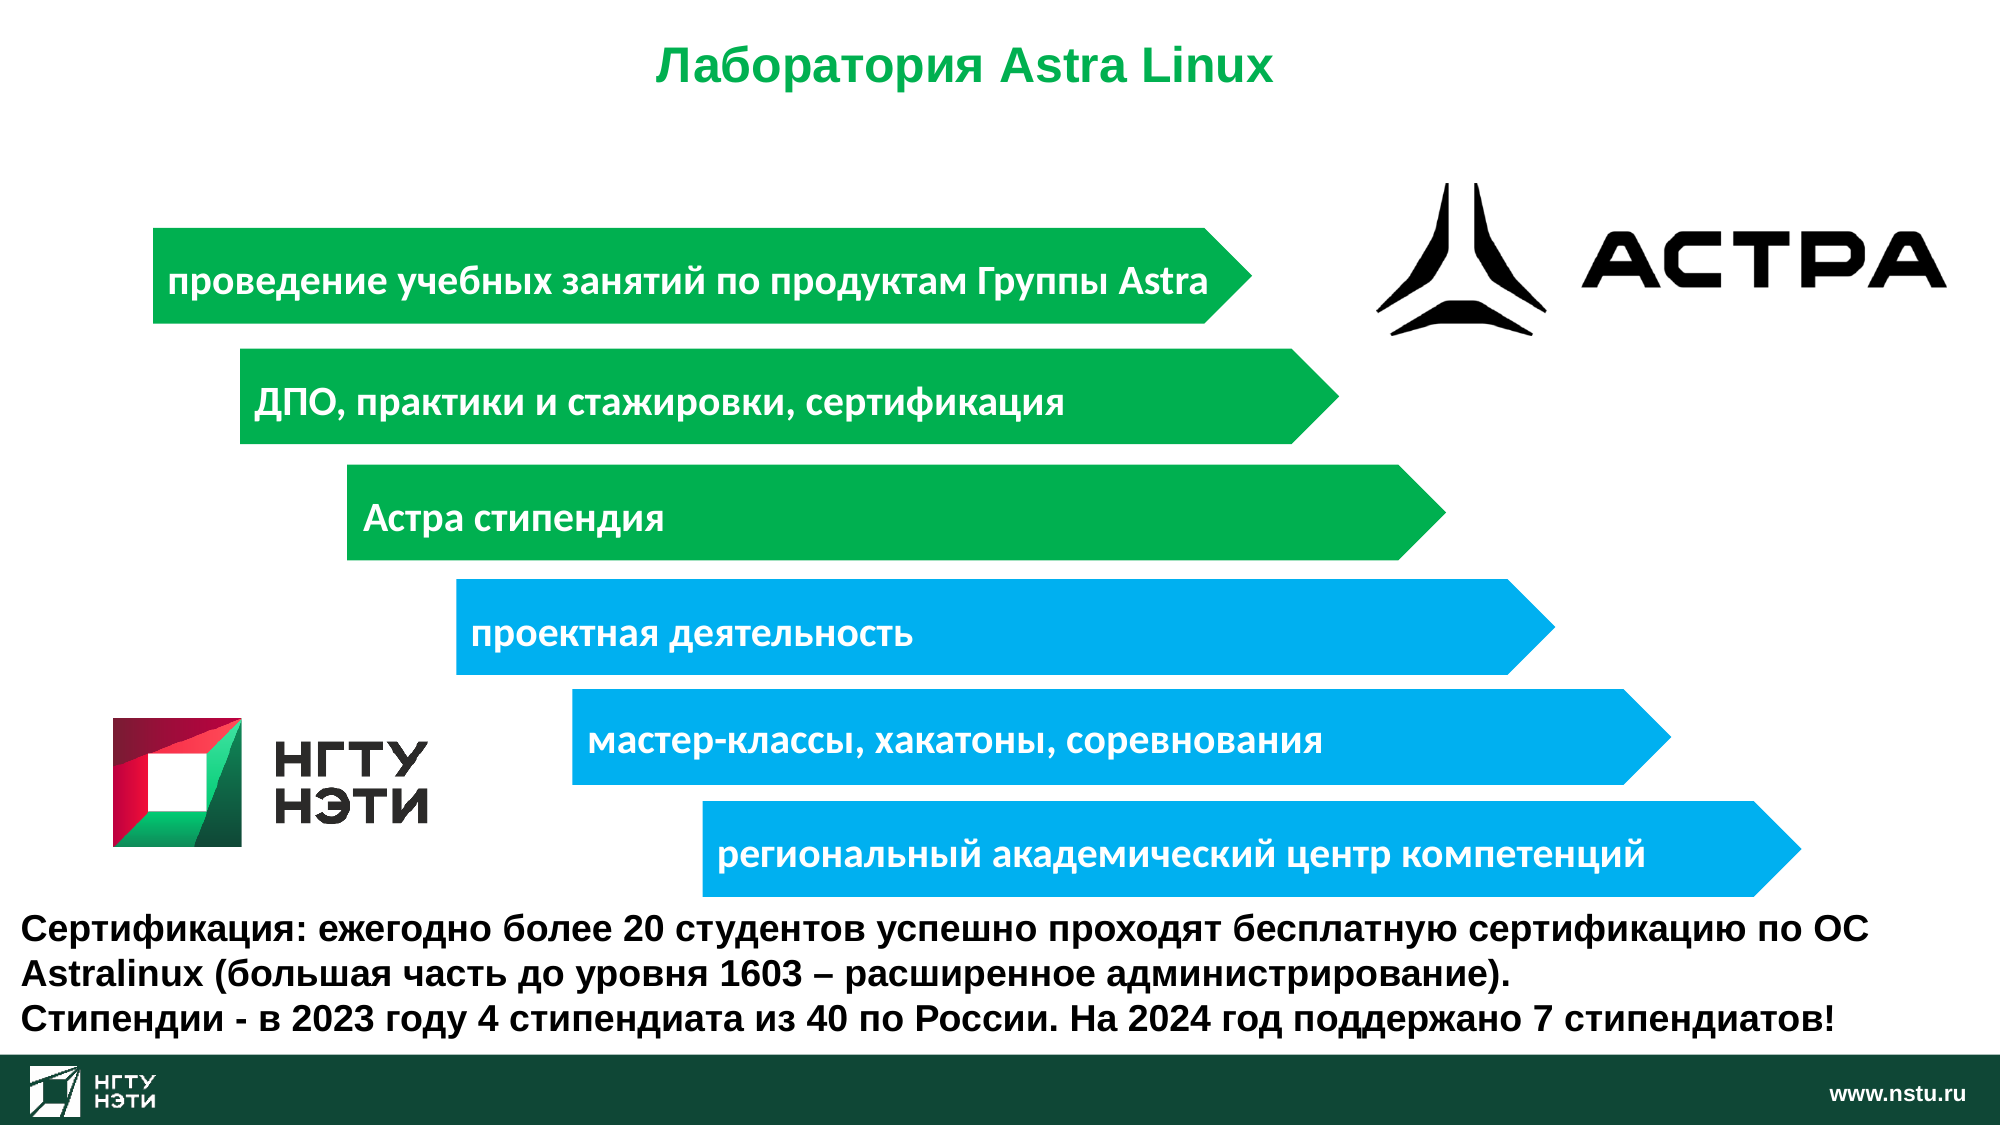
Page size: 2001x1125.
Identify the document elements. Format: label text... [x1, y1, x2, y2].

text_box проектная деятельность [455, 593, 1475, 662]
picture [113, 718, 428, 847]
picture [30, 1066, 156, 1117]
text_box [239, 347, 1341, 446]
text_box Сертификация: ежегодно более 20 студентов успешно проходят бесплатную сертификацию по ОС Astralinux (большая часть до уровня 1603 – расширенное администрирование). Стипендии - в 2023 году 4 стипендиата из 40 по России. На 2024 год поддержано 7 стипендиатов! [5, 896, 1947, 1047]
text_box [455, 578, 1557, 676]
text_box [151, 226, 1220, 325]
text_box ДПО, практики и стажировки, сертификация [239, 362, 1259, 432]
text_box [346, 463, 1448, 562]
text_box [701, 800, 1804, 896]
text_box Астра стипендия [348, 478, 681, 547]
text_box мастер-классы, хакатоны, соревнования [572, 700, 1592, 770]
text_box Лаборатория Astra Linux [545, 25, 1386, 100]
text_box [571, 688, 1673, 786]
text_box проведение учебных занятий по продуктам Группы Astra [152, 242, 1252, 311]
text_box региональный академический центр компетенций [702, 815, 1722, 884]
picture [1376, 183, 1947, 336]
